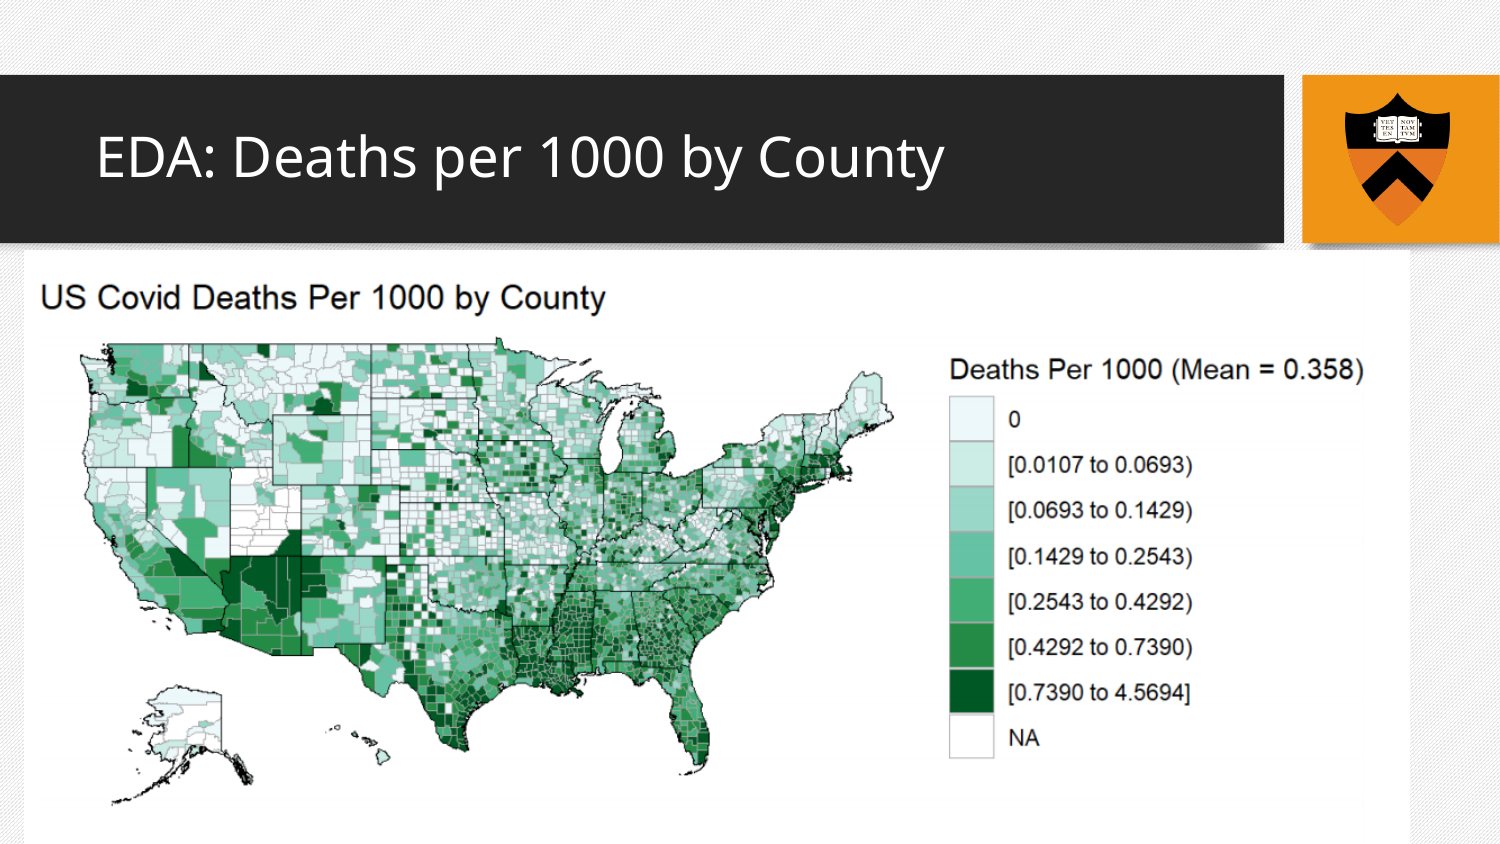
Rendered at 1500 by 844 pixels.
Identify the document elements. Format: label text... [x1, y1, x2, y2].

picture [0, 244, 1500, 844]
picture [1345, 92, 1450, 226]
title EDA: Deaths per 1000 by County [83, 92, 1267, 226]
